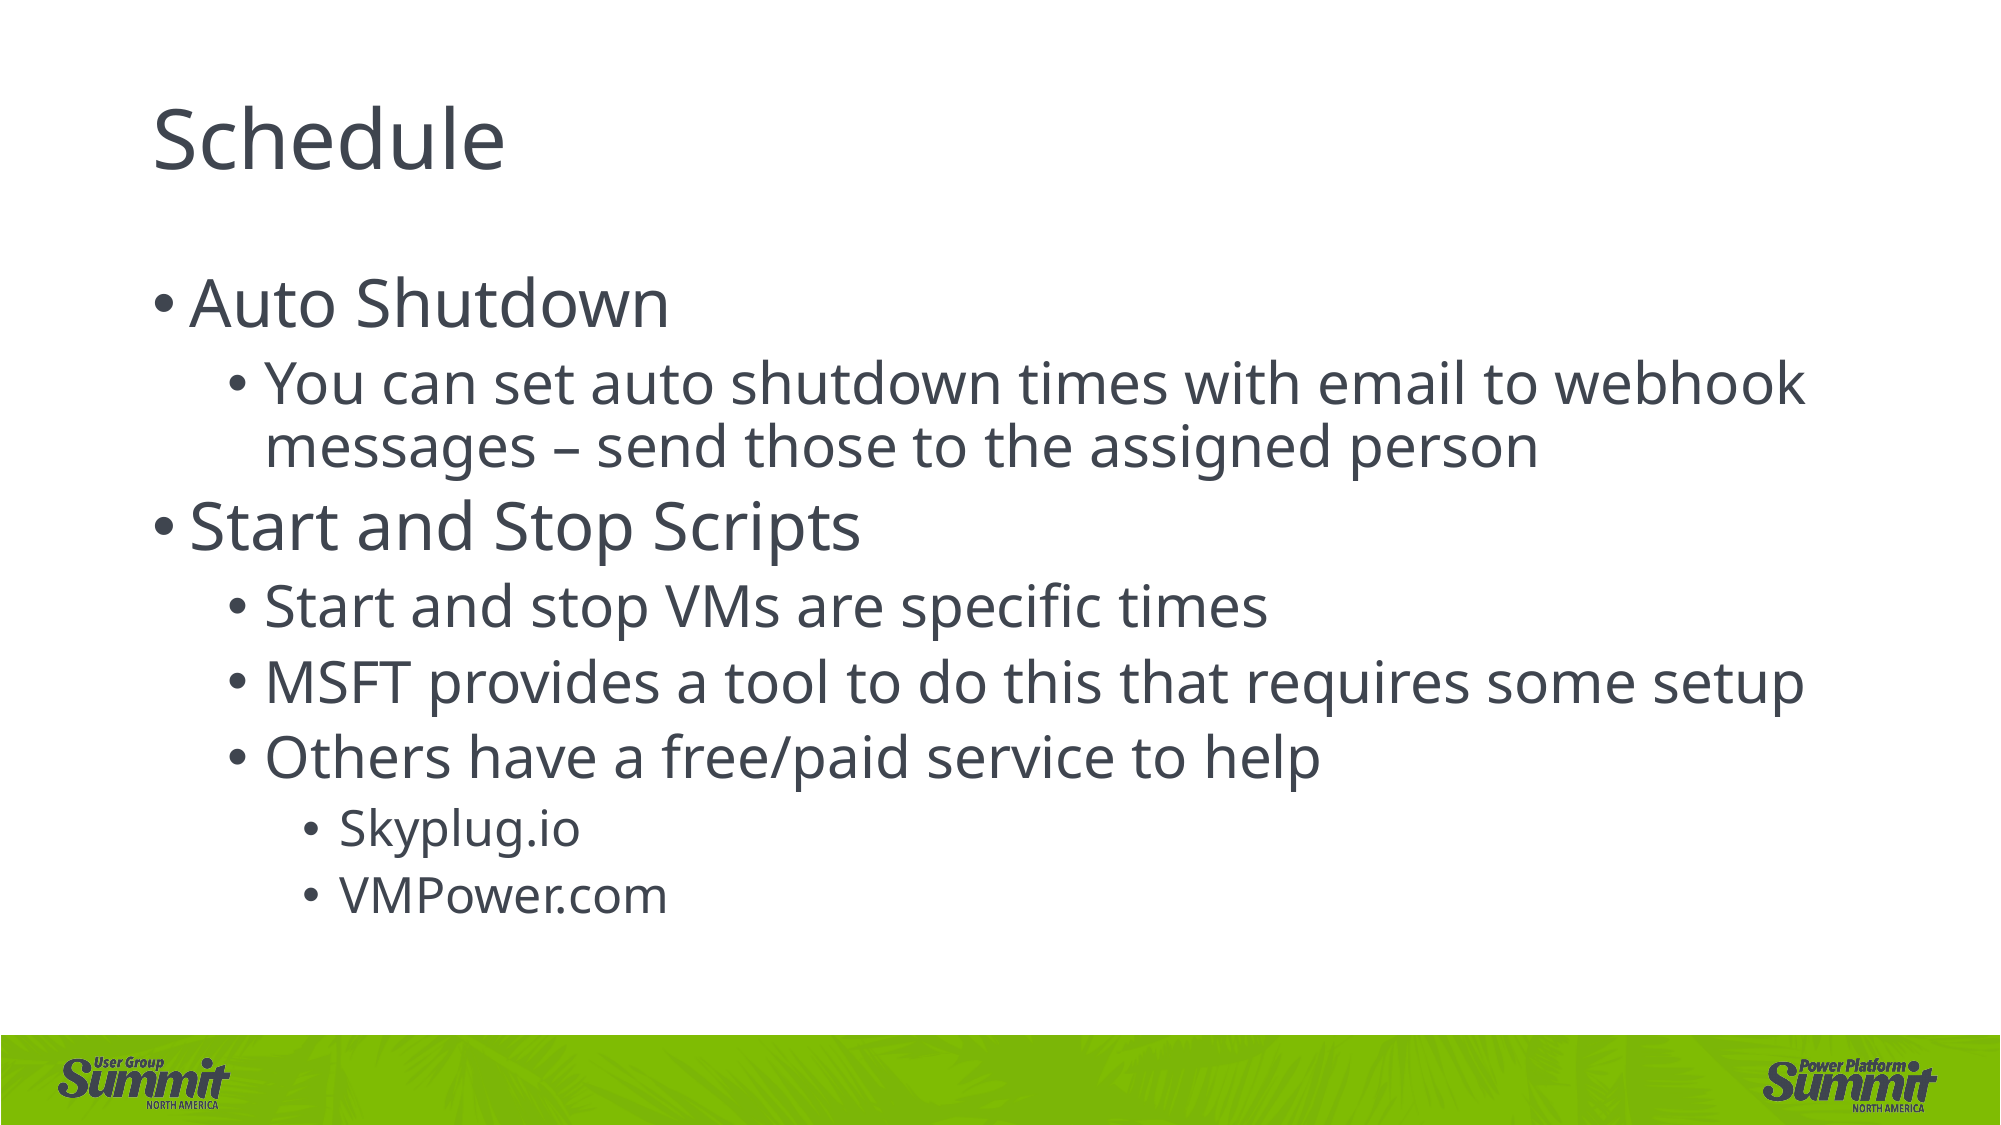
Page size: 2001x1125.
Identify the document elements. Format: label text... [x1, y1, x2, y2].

list Auto Shutdown You can set auto shutdown times with email to webhook messages – send those to the assigned person Start and Stop Scripts Start and stop VMs are specific times MSFT provides a tool to do this that requires some setup Others have a free/paid service to help Skyplug.io VMPower.com [137, 262, 1863, 1014]
picture [0, 1023, 2000, 1125]
title Schedule [137, 59, 1863, 225]
